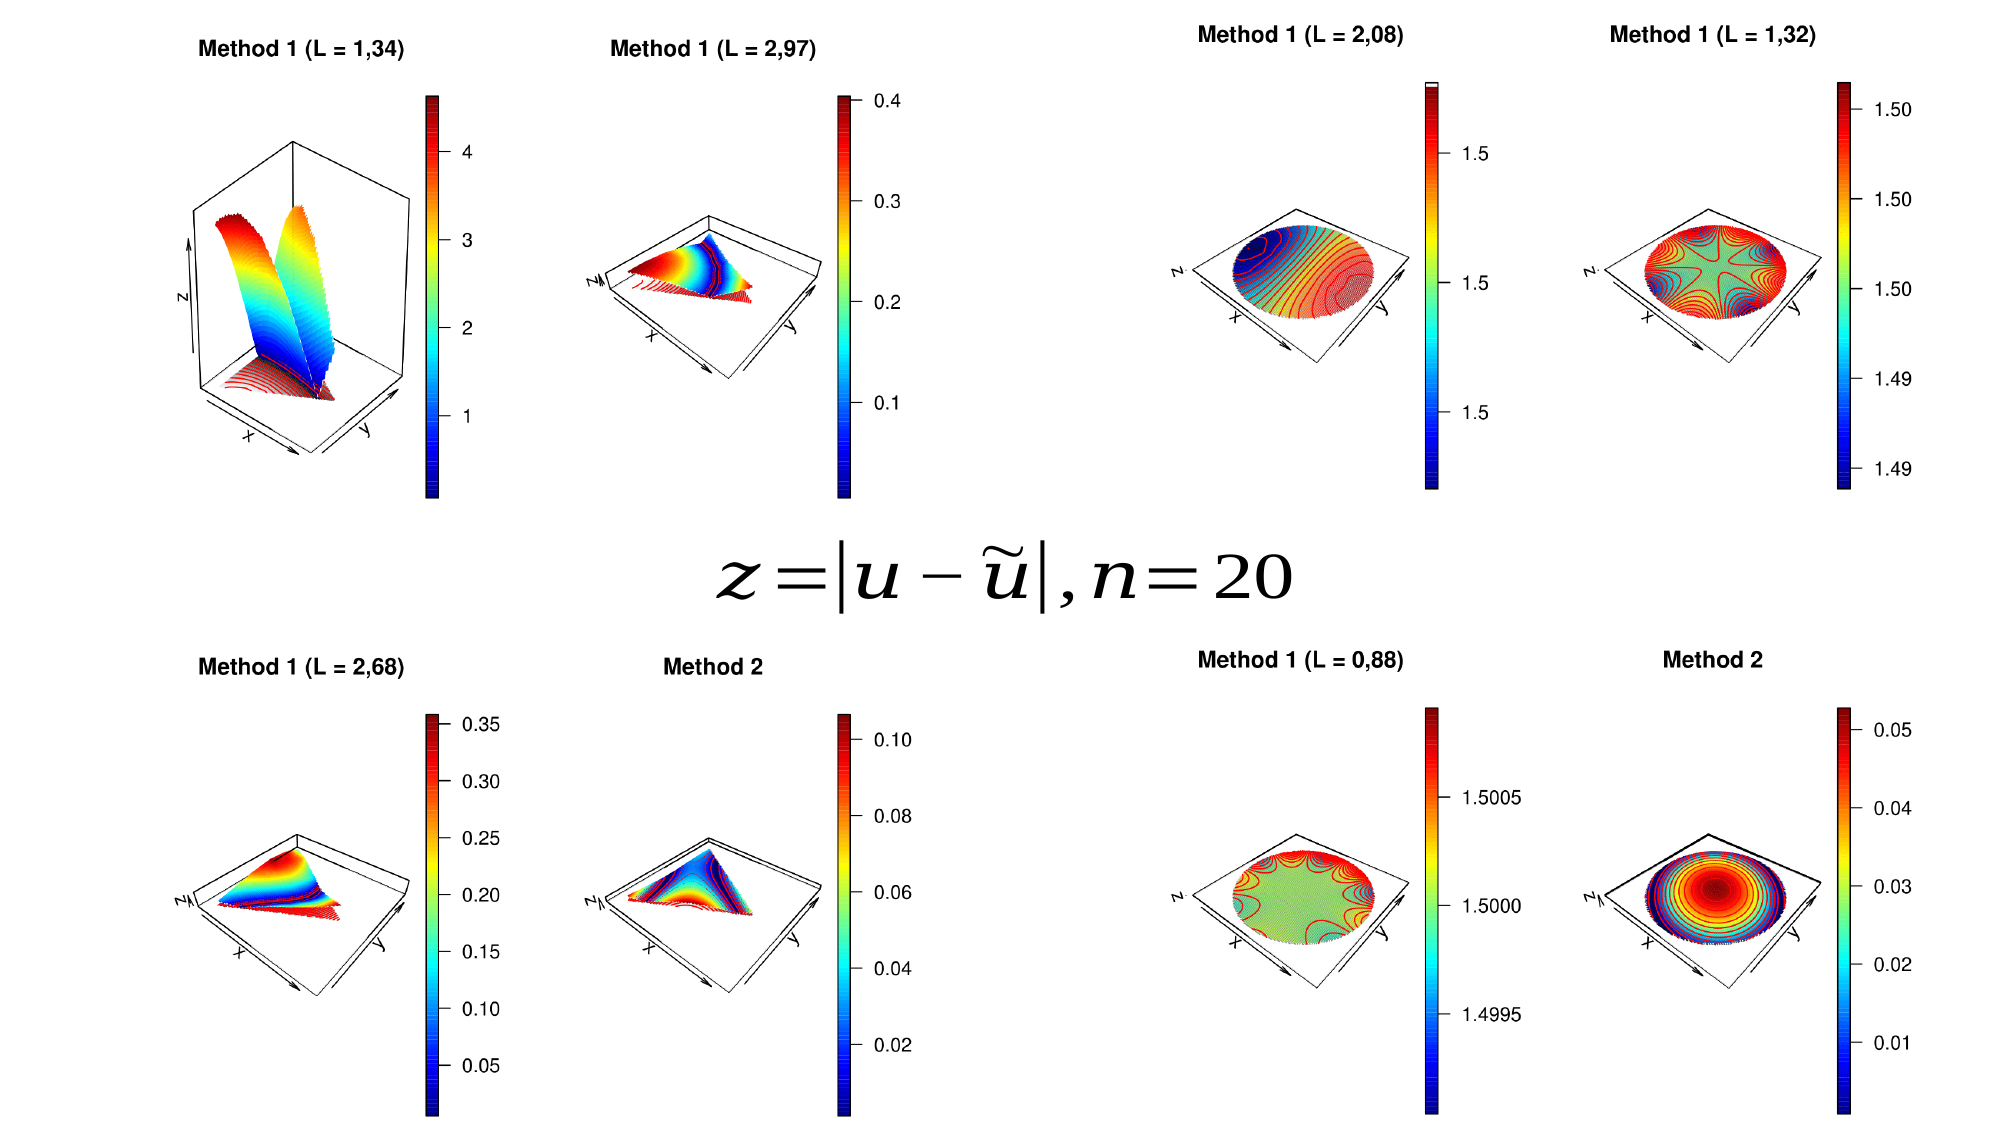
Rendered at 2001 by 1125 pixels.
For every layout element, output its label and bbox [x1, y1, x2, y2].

picture [999, 0, 2000, 1125]
list [0, 0, 999, 1125]
